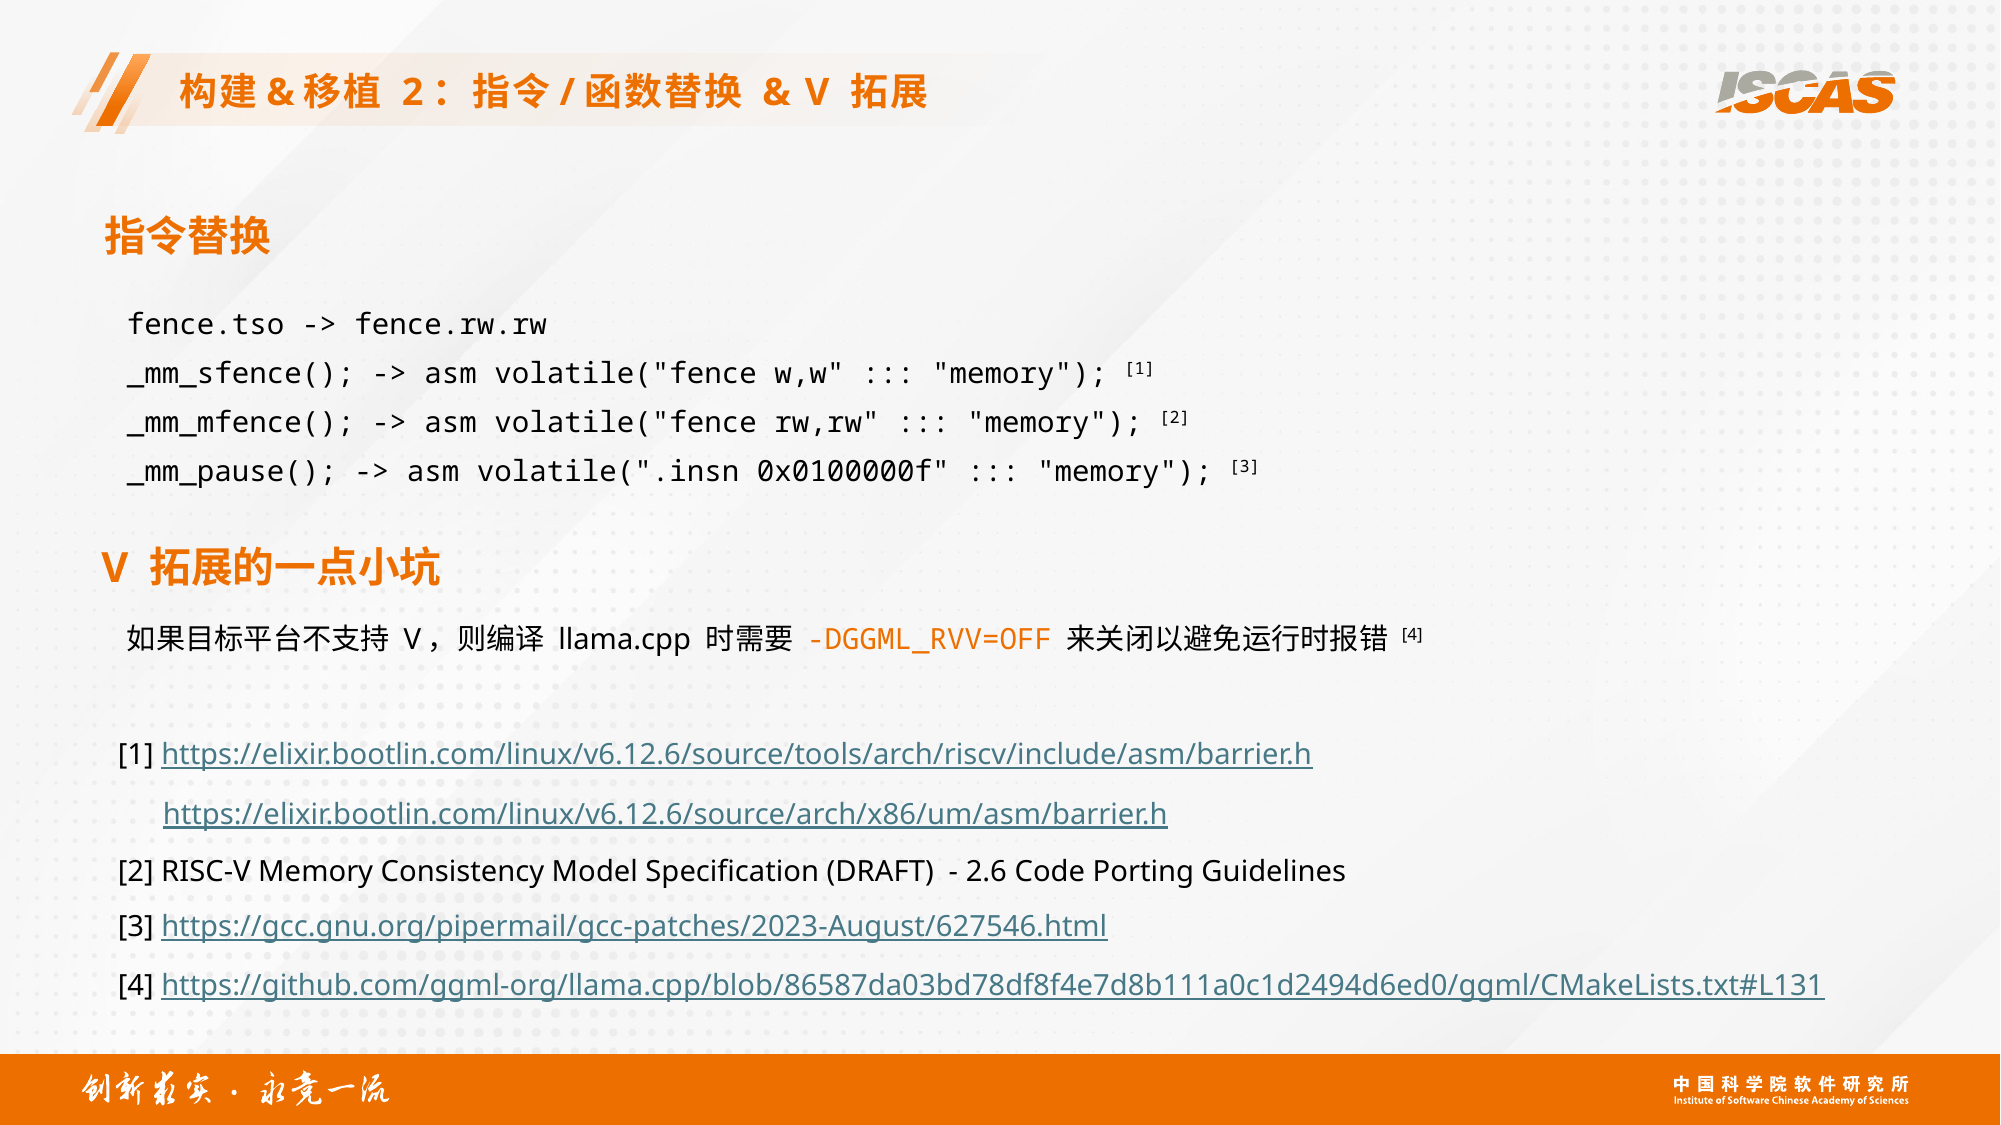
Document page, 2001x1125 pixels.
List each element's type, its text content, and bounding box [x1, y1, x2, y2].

text_box V 拓展的一点小坑 [86, 539, 495, 600]
text_box fence.tso -> fence.rw.rw _mm_sfence(); -> asm volatile("fence w,w" ::: "memory"); [1] _mm_mfence(); -> asm volatile("fence rw,rw" ::: "memory"); [2] _mm_pause(); -> asm volatile(".insn 0x0100000f" ::: "memory"); [3] [107, 281, 1475, 497]
title 构建&移植 2：指令/函数替换 & V 拓展 [164, 59, 1288, 121]
text_box 指令替换 [89, 208, 324, 269]
text_box 如果目标平台不支持 V，则编译 llama.cpp 时需要 -DGGML_RVV=OFF 来关闭以避免运行时报错 [4] [107, 596, 1603, 665]
text_box [1] https://elixir.bootlin.com/linux/v6.12.6/source/tools/arch/riscv/include/asm/barrier.h https://elixir.bootlin.com/linux/v6.12.6/source/arch/x86/um/asm/barrier.h [2] RISC-V Memory Consistency Model Specification (DRAFT) - 2.6 Code Porting Guidelines [3] https://gcc.gnu.org/pipermail/gcc-patches/2023-August/627546.html [4] https://github.com/ggml-org/llama.cpp/blob/86587da03bd78df8f4e7d8b111a0c1d2494d6ed0/ggml/CMakeLists.txt#L131 [98, 705, 1921, 1017]
